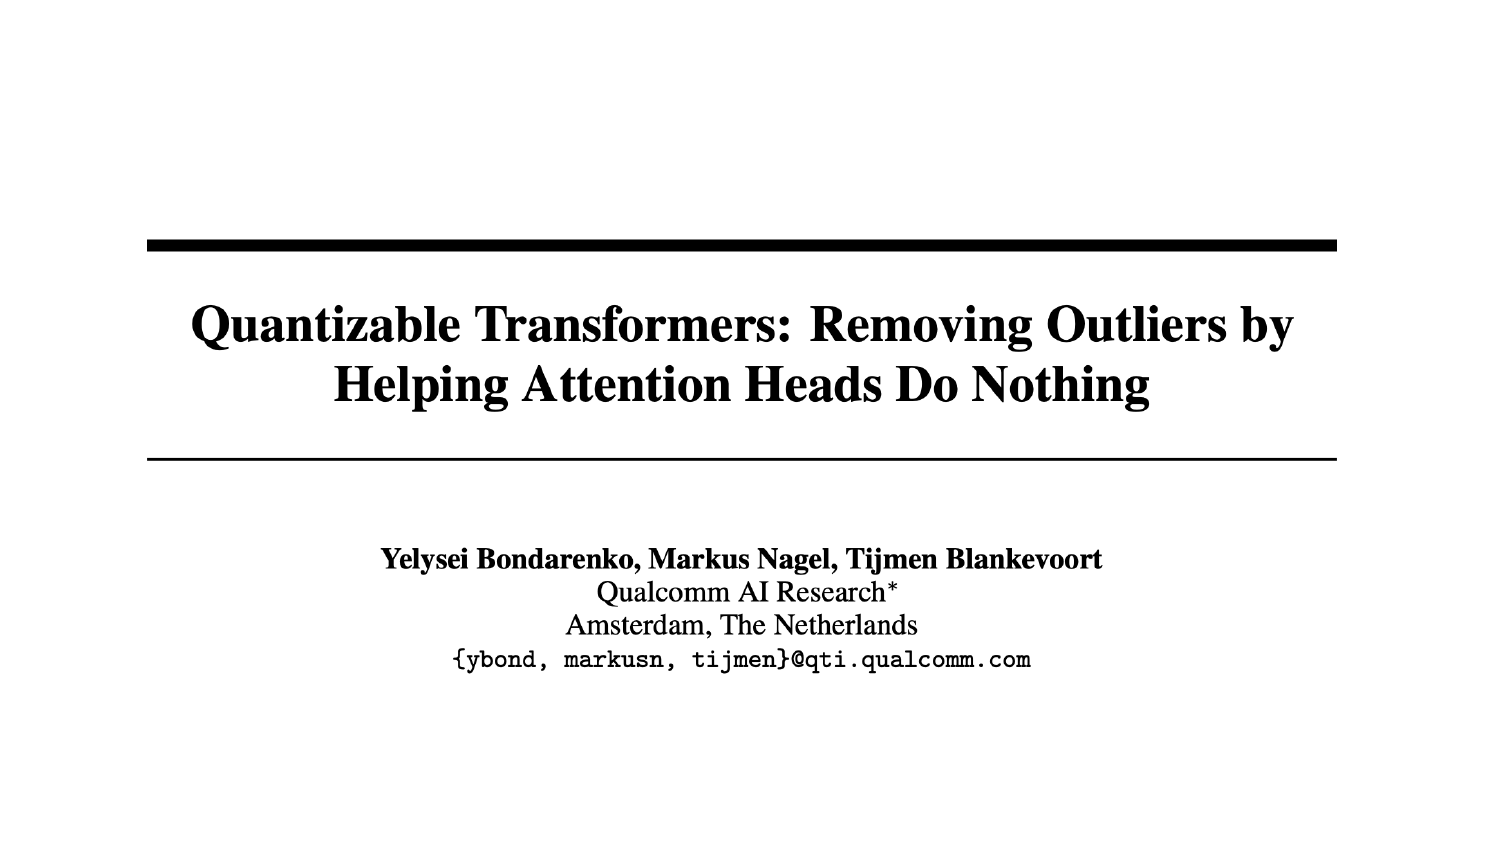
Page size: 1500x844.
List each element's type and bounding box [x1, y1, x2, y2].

picture [111, 194, 1387, 704]
